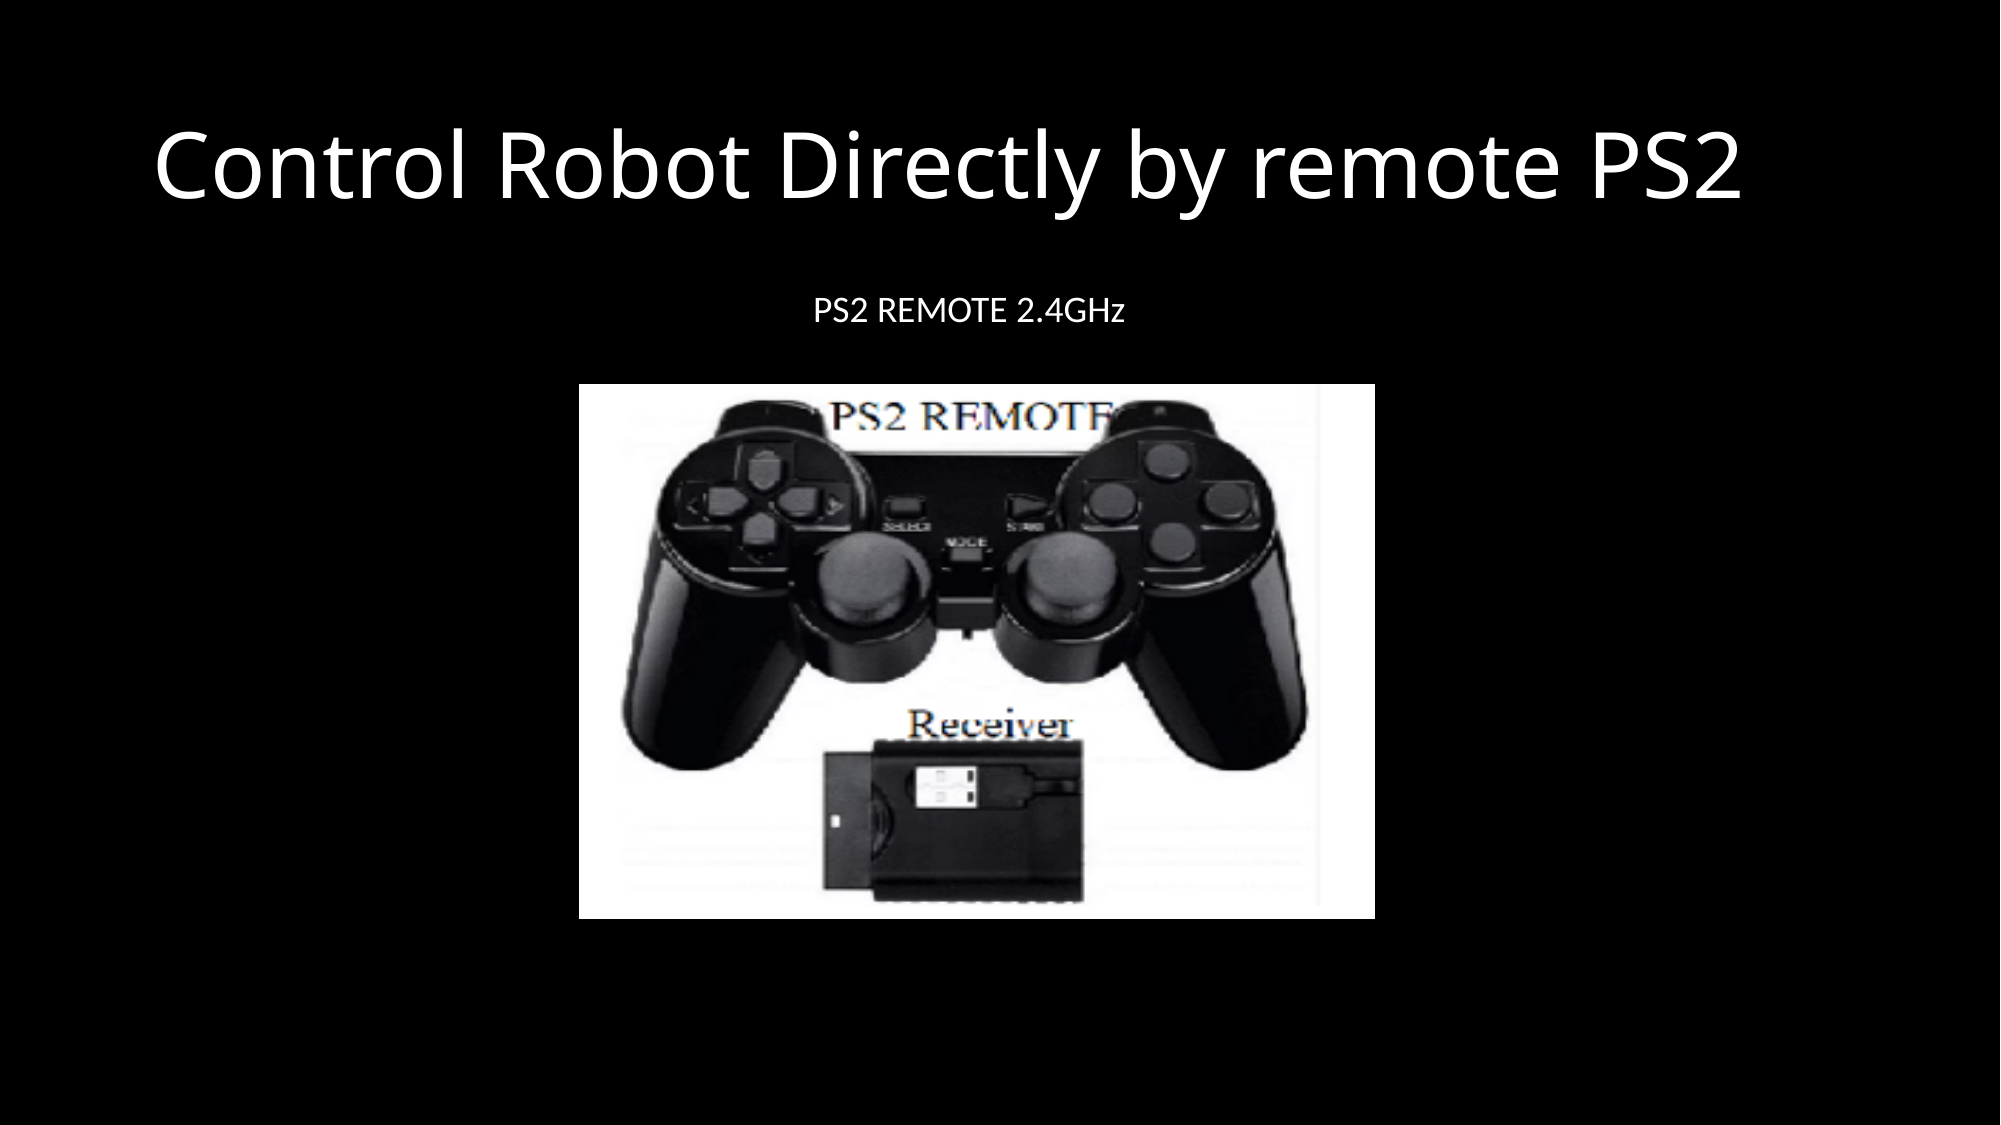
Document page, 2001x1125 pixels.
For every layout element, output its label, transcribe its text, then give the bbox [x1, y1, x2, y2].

title Control Robot Directly by remote PS2 [137, 59, 1863, 278]
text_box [579, 277, 1728, 919]
